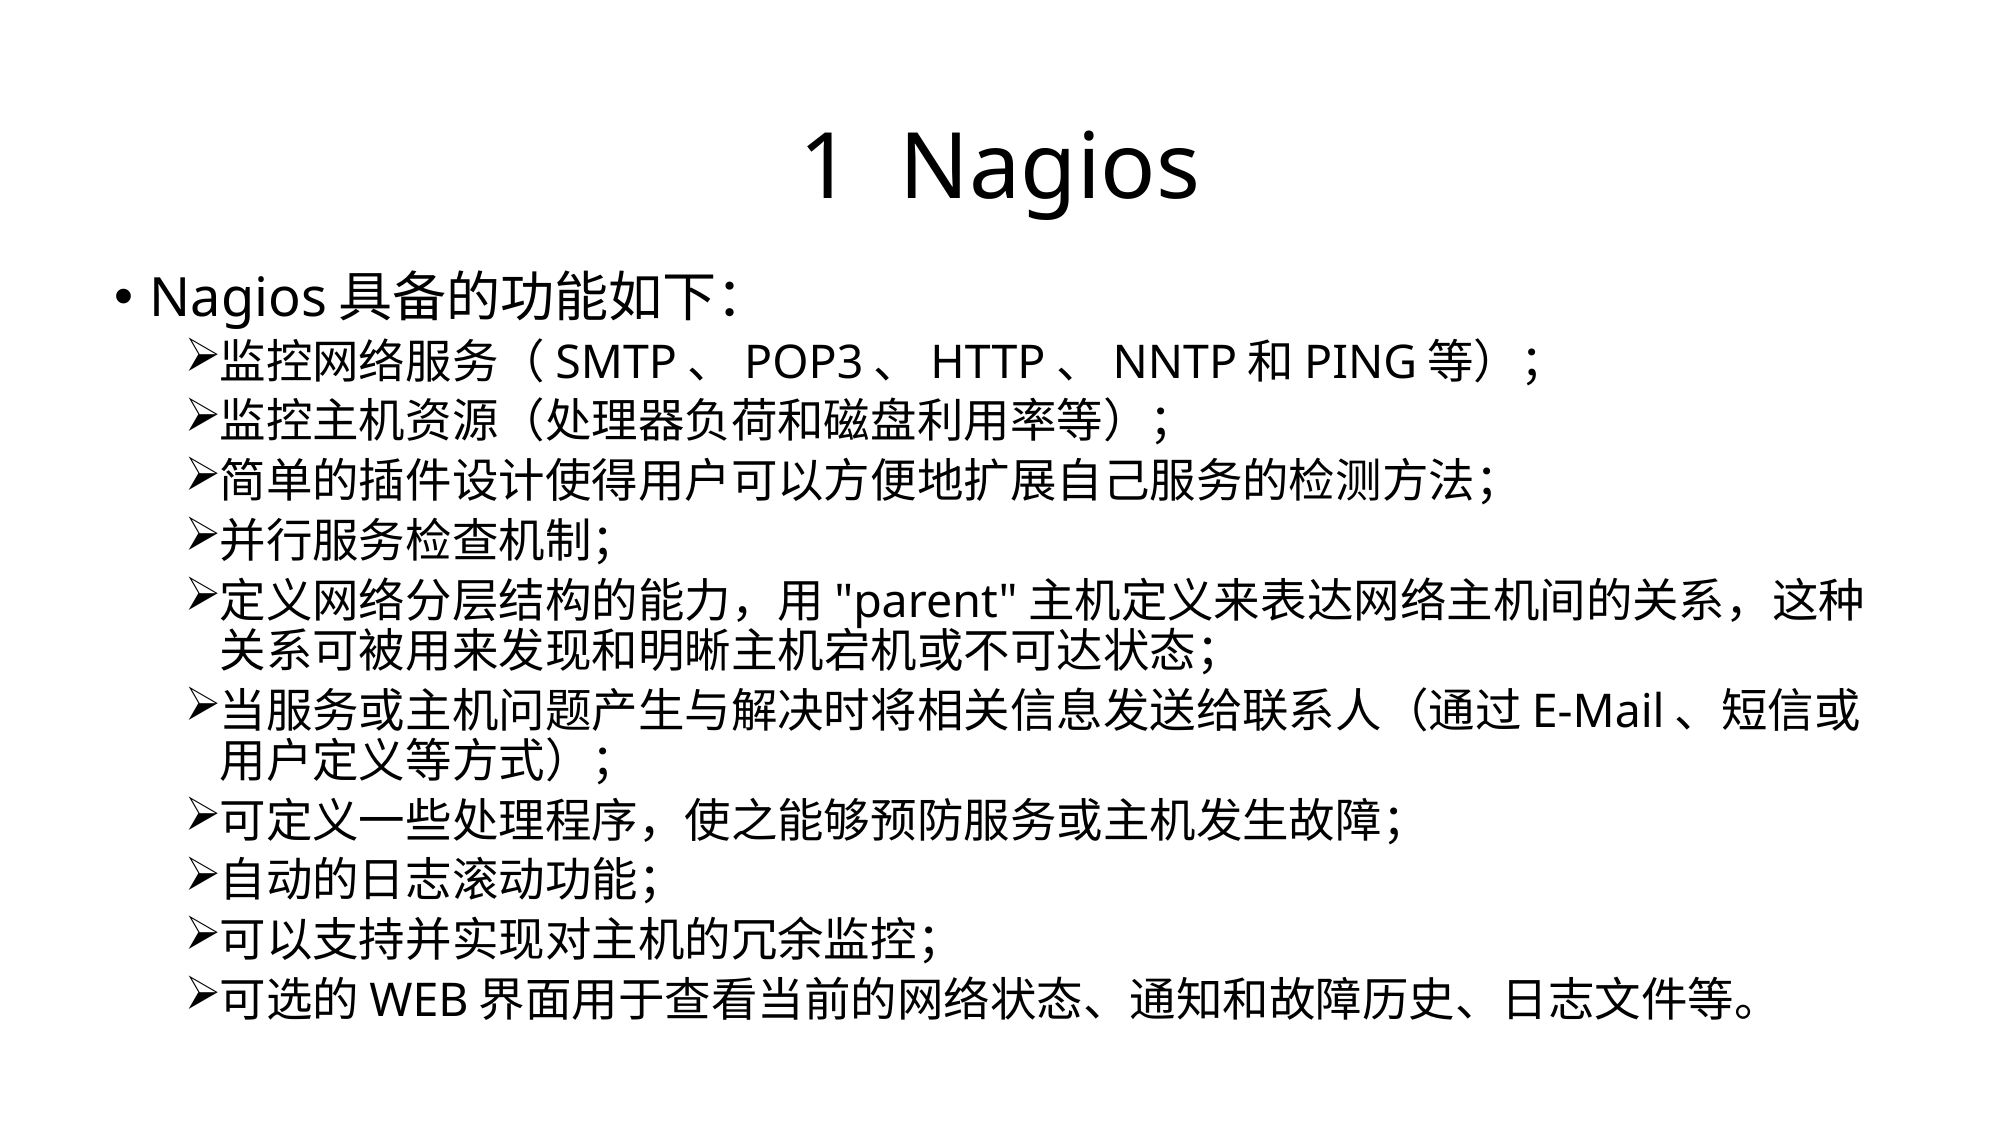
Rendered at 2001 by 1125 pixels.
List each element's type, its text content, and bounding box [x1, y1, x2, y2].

list Nagios具备的功能如下： 监控网络服务（SMTP、POP3、HTTP、NNTP和PING等）； 监控主机资源（处理器负荷和磁盘利用率等）； 简单的插件设计使得用户可以方便地扩展自己服务的检测方法； 并行服务检查机制； 定义网络分层结构的能力，用"parent"主机定义来表达网络主机间的关系，这种关系可被用来发现和明晰主机宕机或不可达状态； 当服务或主机问题产生与解决时将相关信息发送给联系人（通过E-Mail、短信或用户定义等方式）； 可定义一些处理程序，使之能够预防服务或主机发生故障； 自动的日志滚动功能； 可以支持并实现对主机的冗余监控； 可选的WEB界面用于查看当前的网络状态、通知和故障历史、日志文件等。 [99, 262, 1900, 1035]
title 1 Nagios [137, 59, 1863, 262]
